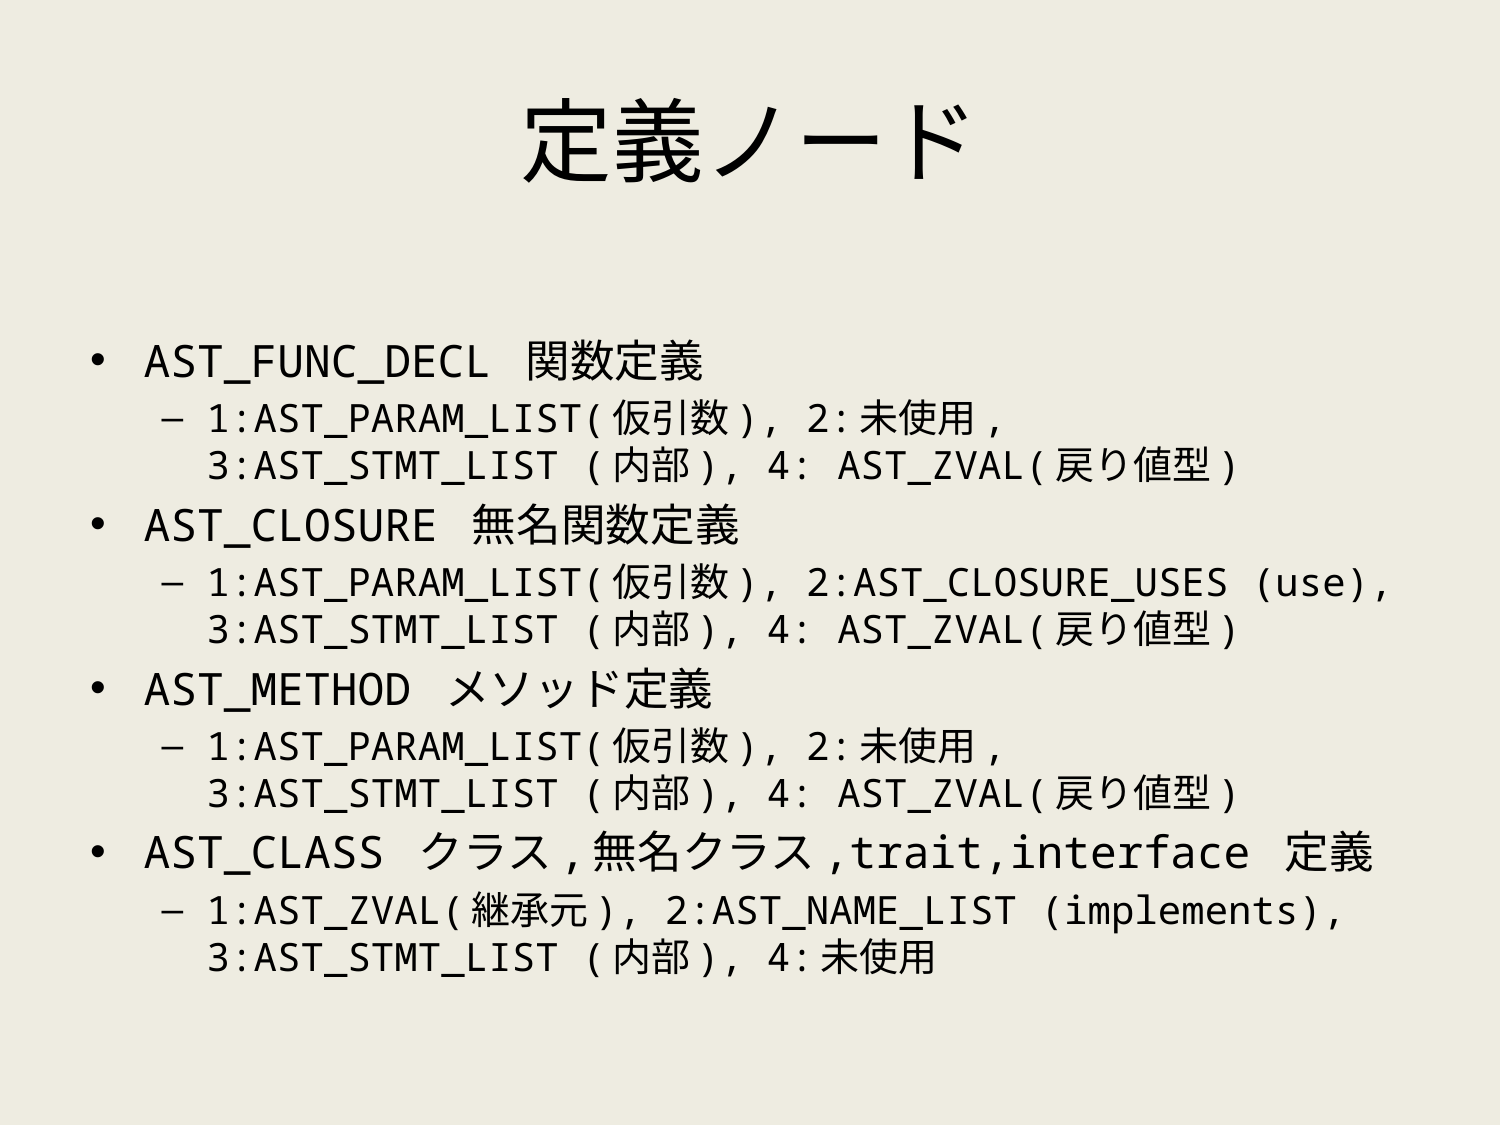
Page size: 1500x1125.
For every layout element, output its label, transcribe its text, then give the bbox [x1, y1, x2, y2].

list AST_FUNC_DECL 関数定義 1:AST_PARAM_LIST(仮引数), 2:未使用, 3:AST_STMT_LIST (内部), 4: AST_ZVAL(戻り値型) AST_CLOSURE 無名関数定義 1:AST_PARAM_LIST(仮引数), 2:AST_CLOSURE_USES (use), 3:AST_STMT_LIST (内部), 4: AST_ZVAL(戻り値型) AST_METHOD メソッド定義 1:AST_PARAM_LIST(仮引数), 2:未使用, 3:AST_STMT_LIST (内部), 4: AST_ZVAL(戻り値型) AST_CLASS クラス,無名クラス,trait,interface 定義 1:AST_ZVAL(継承元), 2:AST_NAME_LIST (implements), 3:AST_STMT_LIST (内部), 4:未使用 [75, 262, 1425, 1005]
title 定義ノード [75, 45, 1425, 233]
